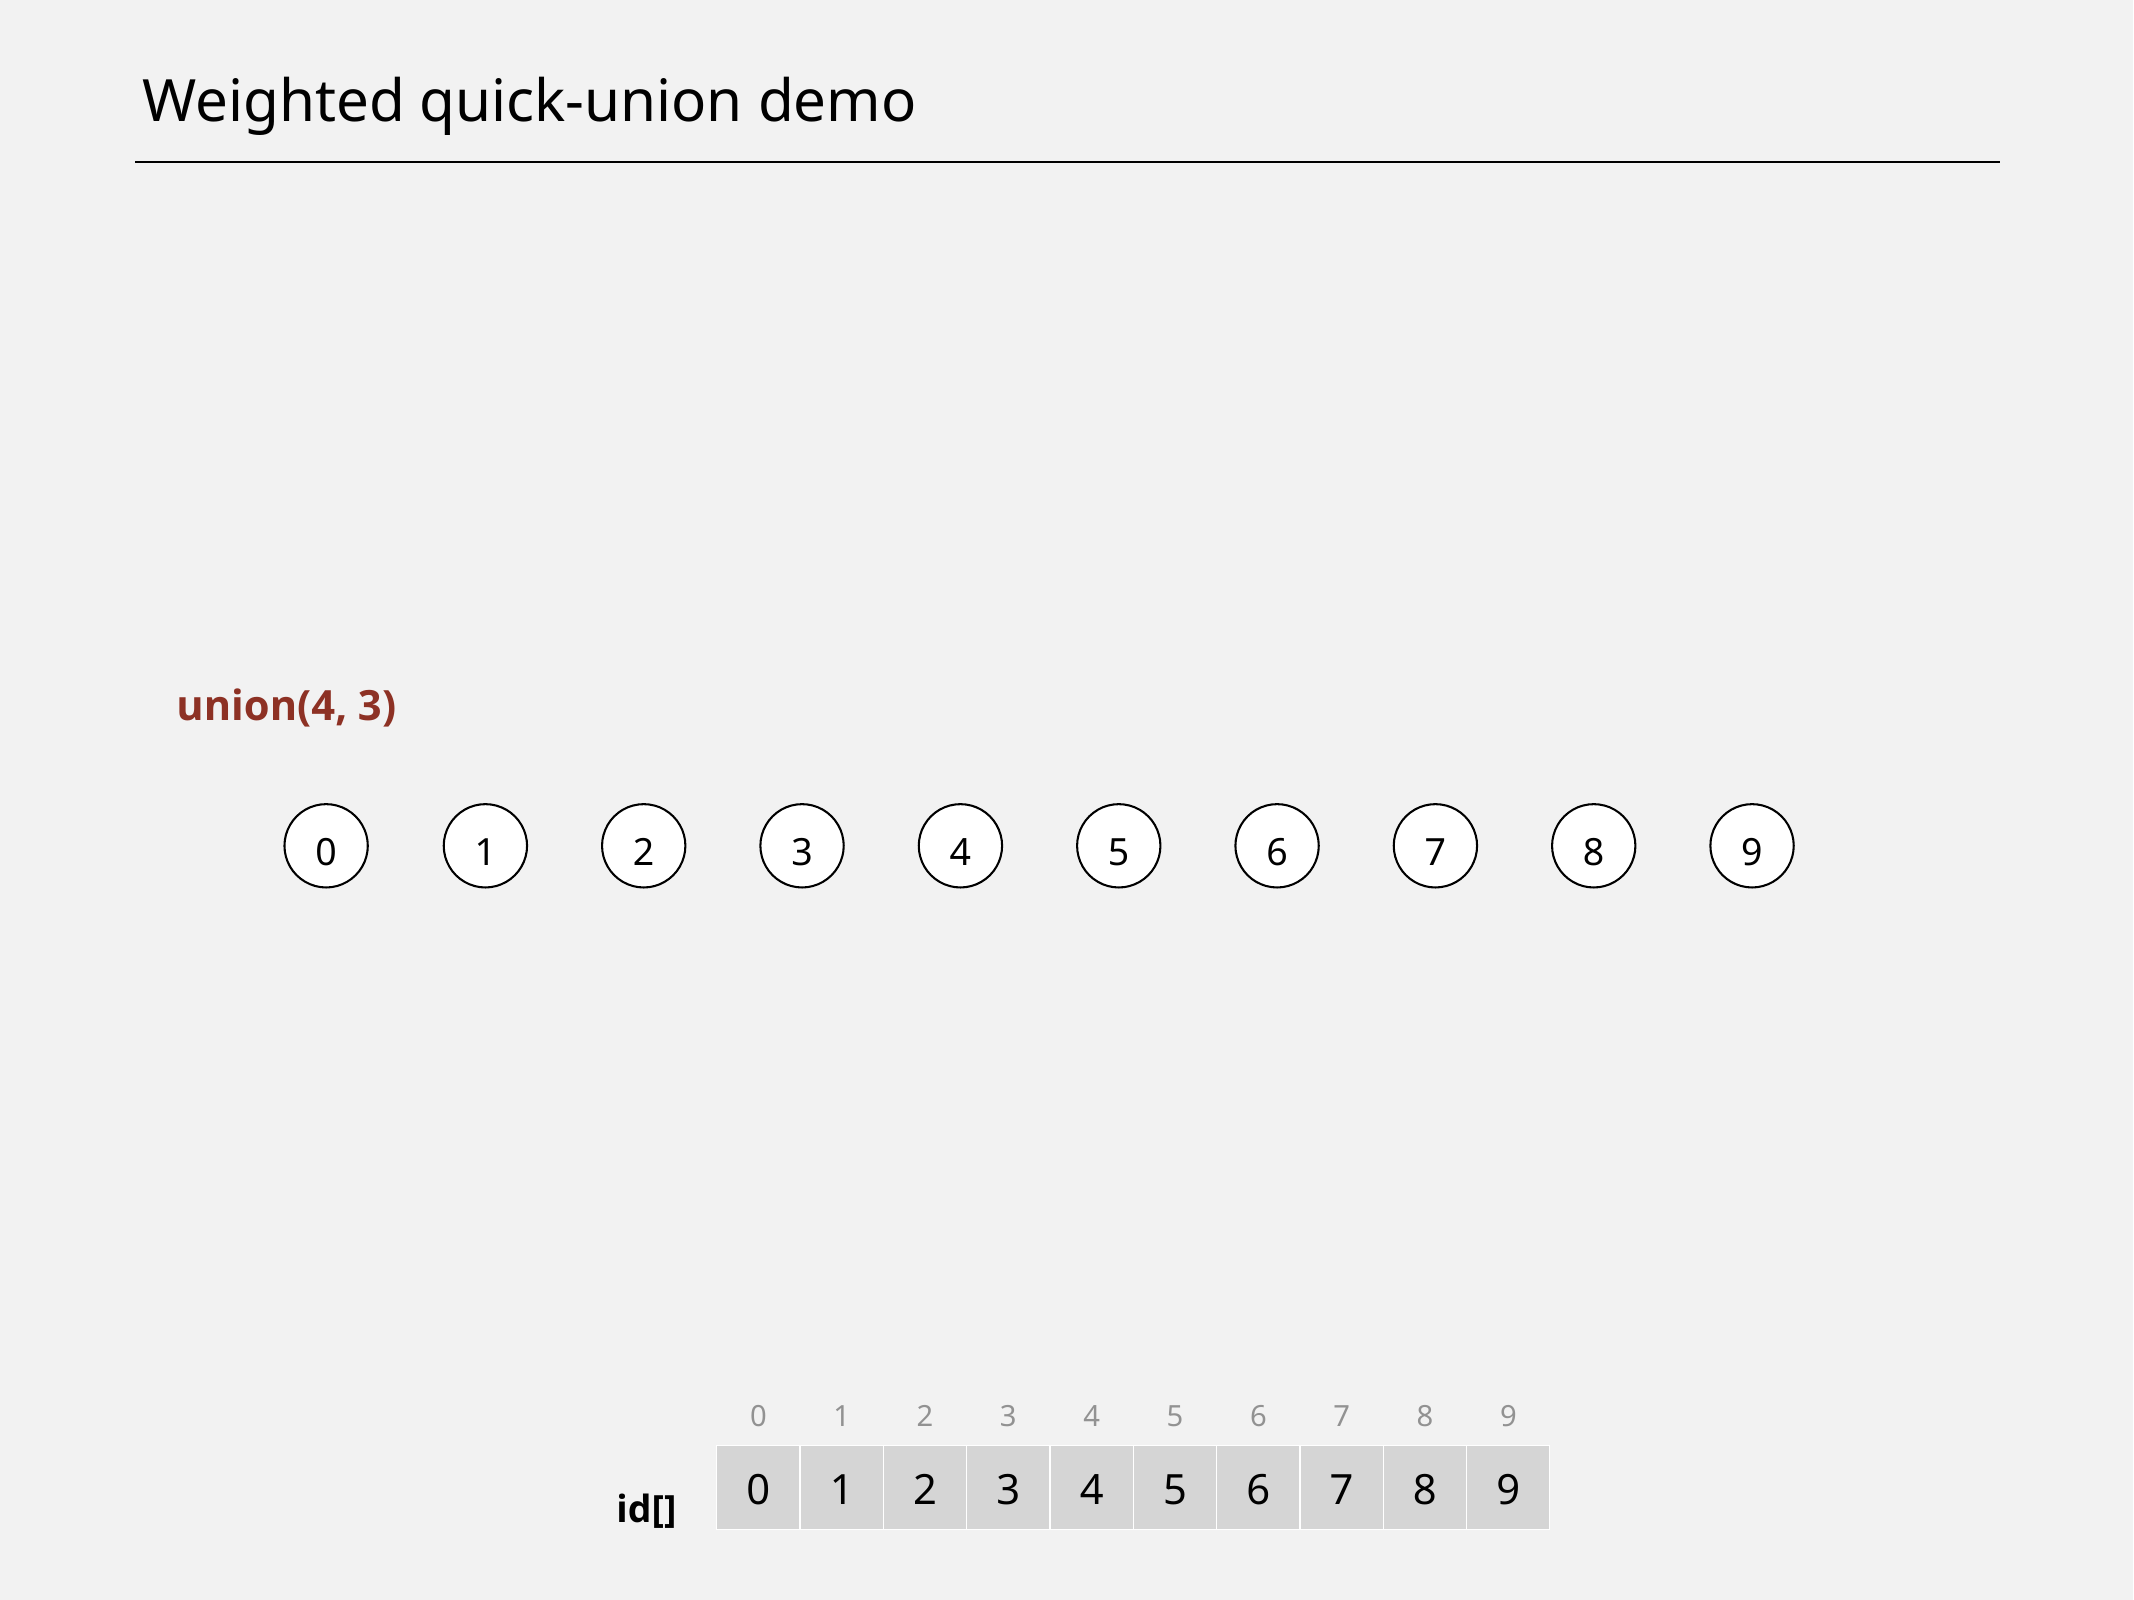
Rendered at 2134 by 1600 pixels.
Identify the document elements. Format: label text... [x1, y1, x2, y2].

text_box union(4, 3) [158, 645, 415, 738]
text_box 8 [1552, 804, 1636, 888]
text_box 7 [1393, 804, 1478, 888]
text_box 5 [1077, 804, 1161, 888]
title Weighted quick-union demo [132, 0, 2001, 134]
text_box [599, 1383, 1551, 1530]
text_box 3 [760, 804, 844, 888]
text_box 4 [918, 804, 1003, 888]
text_box 0 [284, 804, 368, 888]
text_box 9 [1710, 804, 1794, 888]
text_box 2 [602, 804, 686, 888]
text_box 1 [443, 804, 528, 888]
text_box 6 [1235, 804, 1319, 888]
